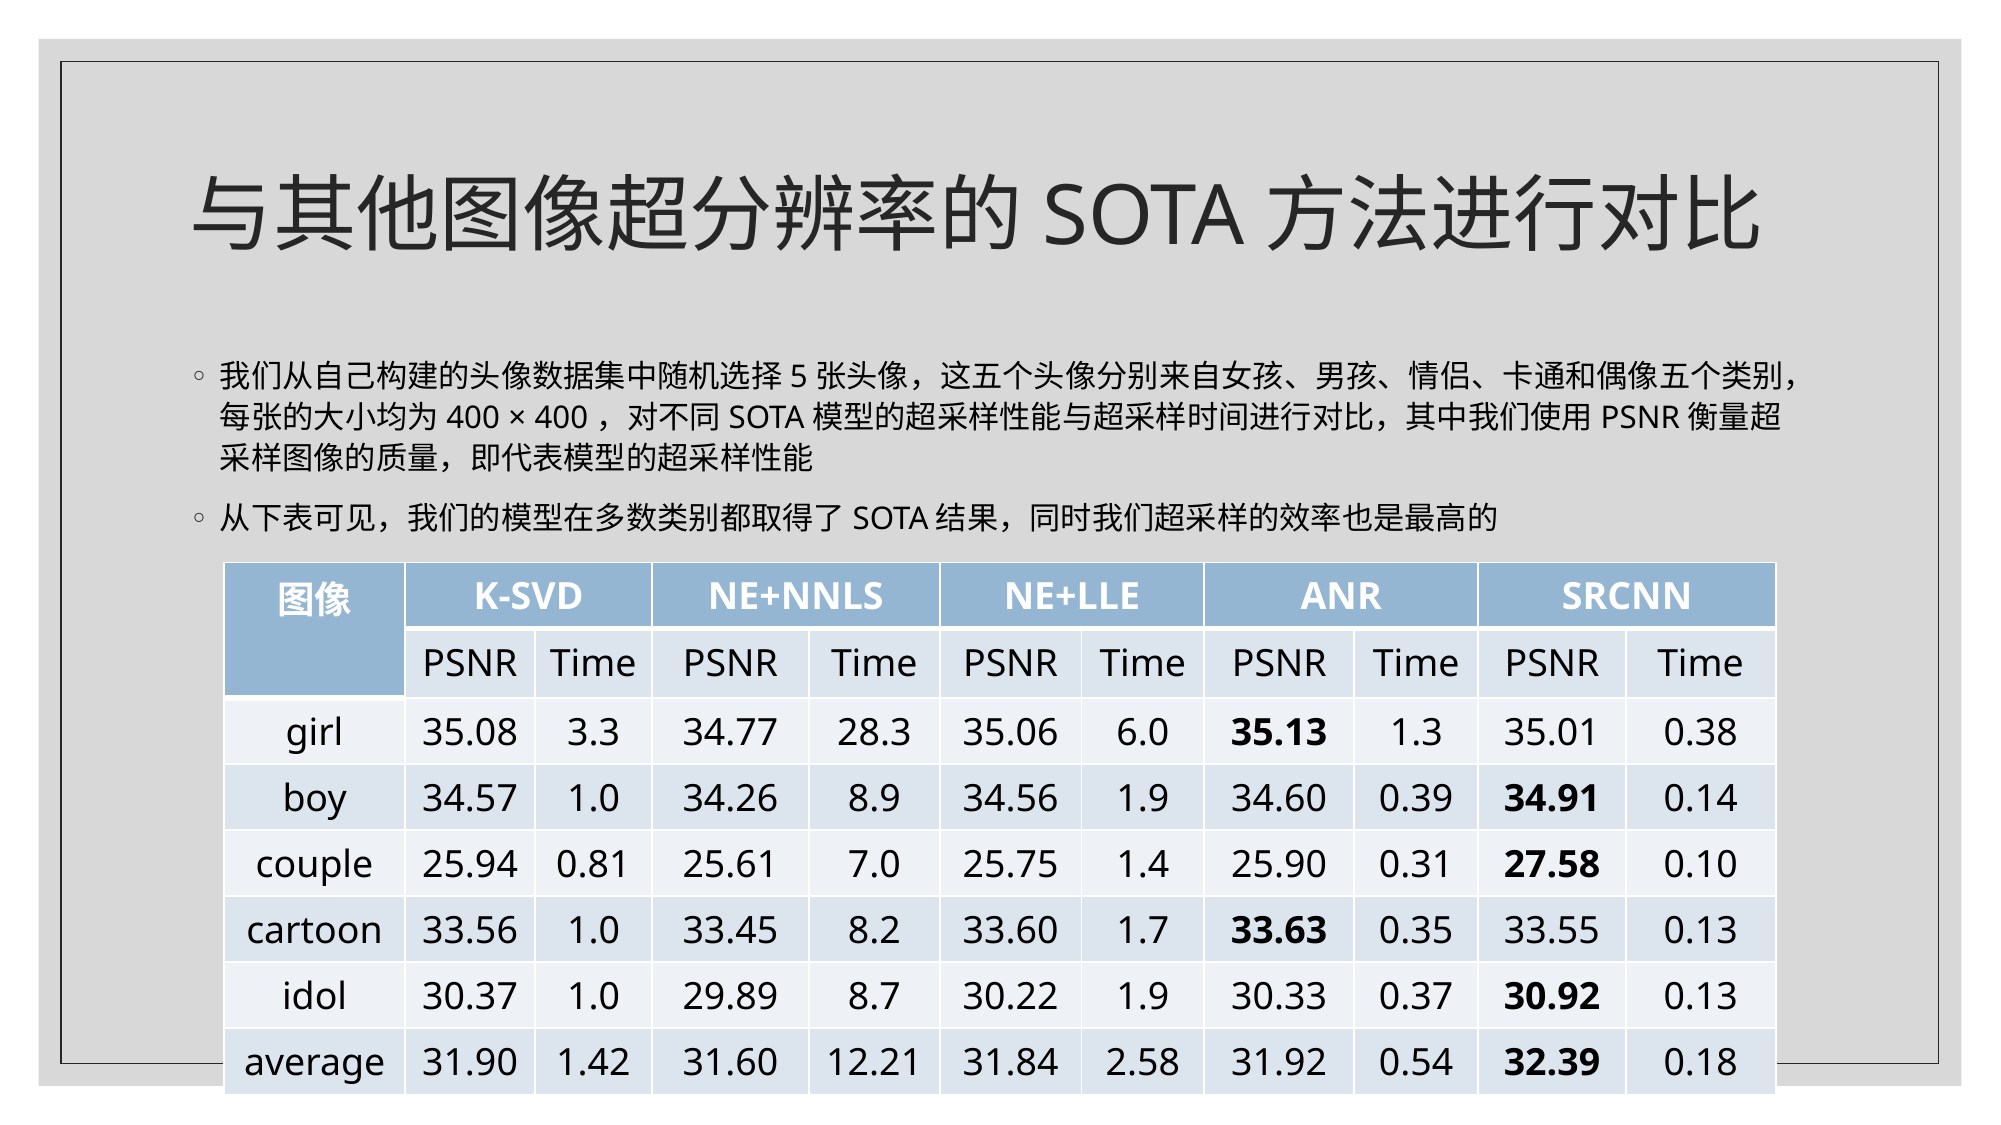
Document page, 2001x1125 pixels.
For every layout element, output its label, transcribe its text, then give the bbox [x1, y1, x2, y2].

table_cell Time [1082, 631, 1203, 697]
table_cell 0.35 [1355, 897, 1477, 961]
table_cell 1.0 [536, 765, 651, 829]
table_cell 0.14 [1627, 765, 1775, 829]
table_cell 34.57 [406, 765, 534, 829]
table_cell 32.39 [1479, 1029, 1625, 1094]
table_cell 29.89 [653, 963, 808, 1027]
table_cell 30.33 [1205, 963, 1353, 1027]
table_cell 31.90 [406, 1029, 534, 1094]
table_cell cartoon [225, 897, 404, 961]
table_cell 30.22 [941, 963, 1081, 1027]
table_cell 0.39 [1355, 765, 1477, 829]
table_cell 33.60 [941, 897, 1081, 961]
table_cell 8.2 [810, 897, 939, 961]
table_cell 0.81 [536, 831, 651, 895]
table_cell 34.77 [653, 699, 808, 763]
table_cell 1.0 [536, 897, 651, 961]
table_cell 33.56 [406, 897, 534, 961]
table_cell 1.42 [536, 1029, 651, 1094]
table_cell 0.38 [1627, 699, 1775, 763]
table_cell 33.63 [1205, 897, 1353, 961]
table_cell 31.92 [1205, 1029, 1353, 1094]
table_cell 2.58 [1082, 1029, 1203, 1094]
table_cell 0.31 [1355, 831, 1477, 895]
table_cell 34.26 [653, 765, 808, 829]
table_cell 30.37 [406, 963, 534, 1027]
table_cell 3.3 [536, 699, 651, 763]
table_header ANR [1205, 563, 1477, 626]
table_cell 25.61 [653, 831, 808, 895]
table_cell 0.10 [1627, 831, 1775, 895]
table_cell 8.9 [810, 765, 939, 829]
table_cell girl [225, 701, 404, 763]
table_cell 34.60 [1205, 765, 1353, 829]
table_cell boy [225, 765, 404, 829]
table_header SRCNN [1479, 563, 1775, 626]
table_cell Time [1355, 631, 1477, 697]
table_cell 0.54 [1355, 1029, 1477, 1094]
table_cell Time [536, 631, 651, 697]
table_cell 34.56 [941, 765, 1081, 829]
table_cell Time [1627, 631, 1775, 697]
table_cell 1.0 [536, 963, 651, 1027]
table_header 图像 [225, 563, 404, 695]
table_cell 1.7 [1082, 897, 1203, 961]
table_cell 25.94 [406, 831, 534, 895]
table_cell idol [225, 963, 404, 1027]
table_cell average [225, 1029, 404, 1094]
table_cell 33.45 [653, 897, 808, 961]
table_cell 28.3 [810, 699, 939, 763]
table_cell 35.01 [1479, 699, 1625, 763]
table_cell 27.58 [1479, 831, 1625, 895]
table_cell 0.37 [1355, 963, 1477, 1027]
table_cell PSNR [941, 631, 1081, 697]
table_cell 25.90 [1205, 831, 1353, 895]
table_cell 1.3 [1355, 699, 1477, 763]
table_cell 35.08 [406, 699, 534, 763]
table_cell 0.13 [1627, 897, 1775, 961]
table_cell 6.0 [1082, 699, 1203, 763]
table_header NE+LLE [941, 563, 1203, 626]
table_cell PSNR [1479, 631, 1625, 697]
table_cell 0.18 [1627, 1029, 1775, 1094]
table_cell 30.92 [1479, 963, 1625, 1027]
table_cell 1.9 [1082, 963, 1203, 1027]
table_cell 35.06 [941, 699, 1081, 763]
table_cell 33.55 [1479, 897, 1625, 961]
table_cell 35.13 [1205, 699, 1353, 763]
table_cell PSNR [1205, 631, 1353, 697]
list 我们从自己构建的头像数据集中随机选择5张头像，这五个头像分别来自女孩、男孩、情侣、卡通和偶像五个类别，每张的大小均为400 × 400，对不同SOTA模型的超采样性能与超采样时间进行对比，其中我们使用PSNR衡量超采样图像的质量，即代表模型的超采样性能 从下表可见，我们的模型在多数类别都取得了SOTA结果，同时我们超采样的效率也是最高的 [174, 345, 1825, 977]
table_cell couple [225, 831, 404, 895]
table_cell 1.9 [1082, 765, 1203, 829]
table_cell 31.84 [941, 1029, 1081, 1094]
table_cell 25.75 [941, 831, 1081, 895]
table_cell Time [810, 631, 939, 697]
table_header K-SVD [406, 563, 651, 626]
table_cell 12.21 [810, 1029, 939, 1094]
table_cell 8.7 [810, 963, 939, 1027]
table_cell 0.13 [1627, 963, 1775, 1027]
table_cell 7.0 [810, 831, 939, 895]
title 与其他图像超分辨率的SOTA方法进行对比 [174, 105, 1825, 331]
table_cell 1.4 [1082, 831, 1203, 895]
table_header NE+NNLS [653, 563, 939, 626]
table_cell 34.91 [1479, 765, 1625, 829]
table_cell PSNR [653, 631, 808, 697]
table_cell PSNR [406, 631, 534, 697]
table_cell 31.60 [653, 1029, 808, 1094]
